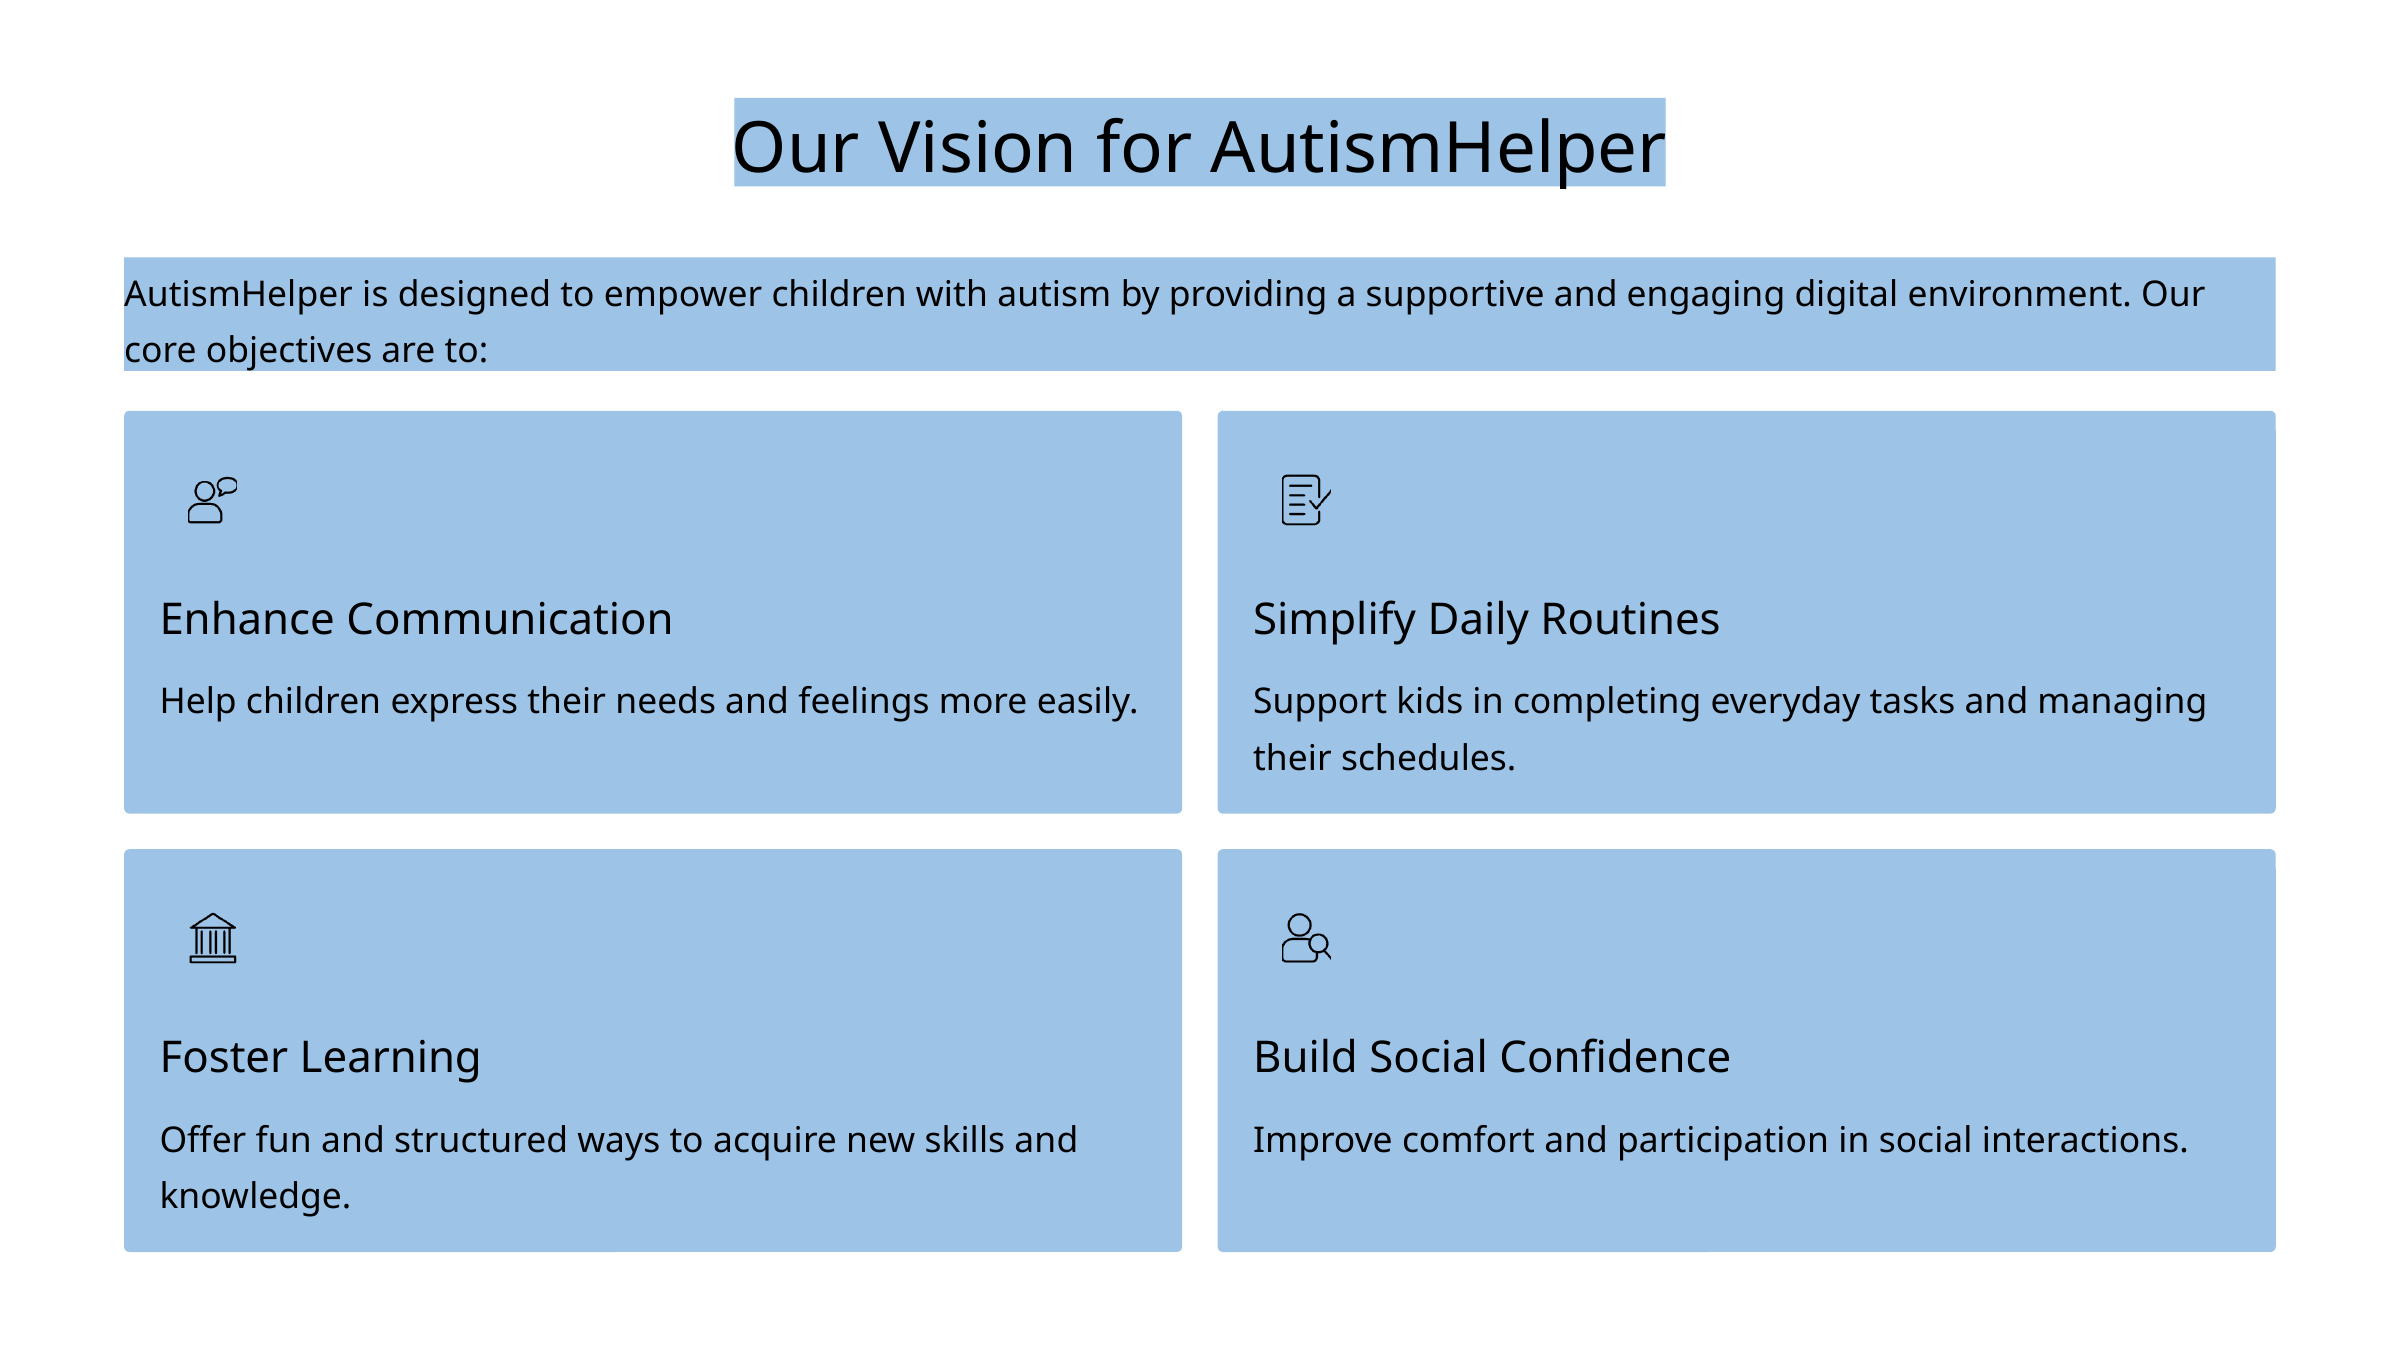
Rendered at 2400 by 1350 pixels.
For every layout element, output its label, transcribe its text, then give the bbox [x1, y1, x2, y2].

text_box Improve comfort and participation in social interactions. [1253, 1103, 2241, 1160]
text_box Enhance Communication [159, 588, 685, 644]
picture [1282, 907, 1331, 968]
text_box Build Social Confidence [1253, 1026, 1747, 1082]
picture [188, 907, 237, 968]
text_box [1217, 849, 2276, 1253]
text_box [1253, 884, 1360, 992]
text_box Simplify Daily Routines [1253, 588, 1728, 644]
text_box [1253, 446, 1360, 553]
text_box [159, 446, 266, 553]
text_box Our Vision for AutismHelper [734, 97, 1666, 187]
text_box Offer fun and structured ways to acquire new skills and knowledge. [159, 1103, 1147, 1217]
text_box [1217, 410, 2276, 814]
picture [1282, 469, 1331, 530]
text_box Help children express their needs and feelings more easily. [159, 664, 1147, 722]
text_box [159, 884, 266, 992]
text_box [124, 849, 1183, 1253]
text_box Foster Learning [159, 1026, 603, 1082]
text_box [124, 410, 1183, 814]
picture [188, 469, 237, 530]
text_box Support kids in completing everyday tasks and managing their schedules. [1253, 664, 2241, 779]
text_box AutismHelper is designed to empower children with autism by providing a supportive and engaging digital environment. Our core objectives are to: [124, 257, 2276, 371]
